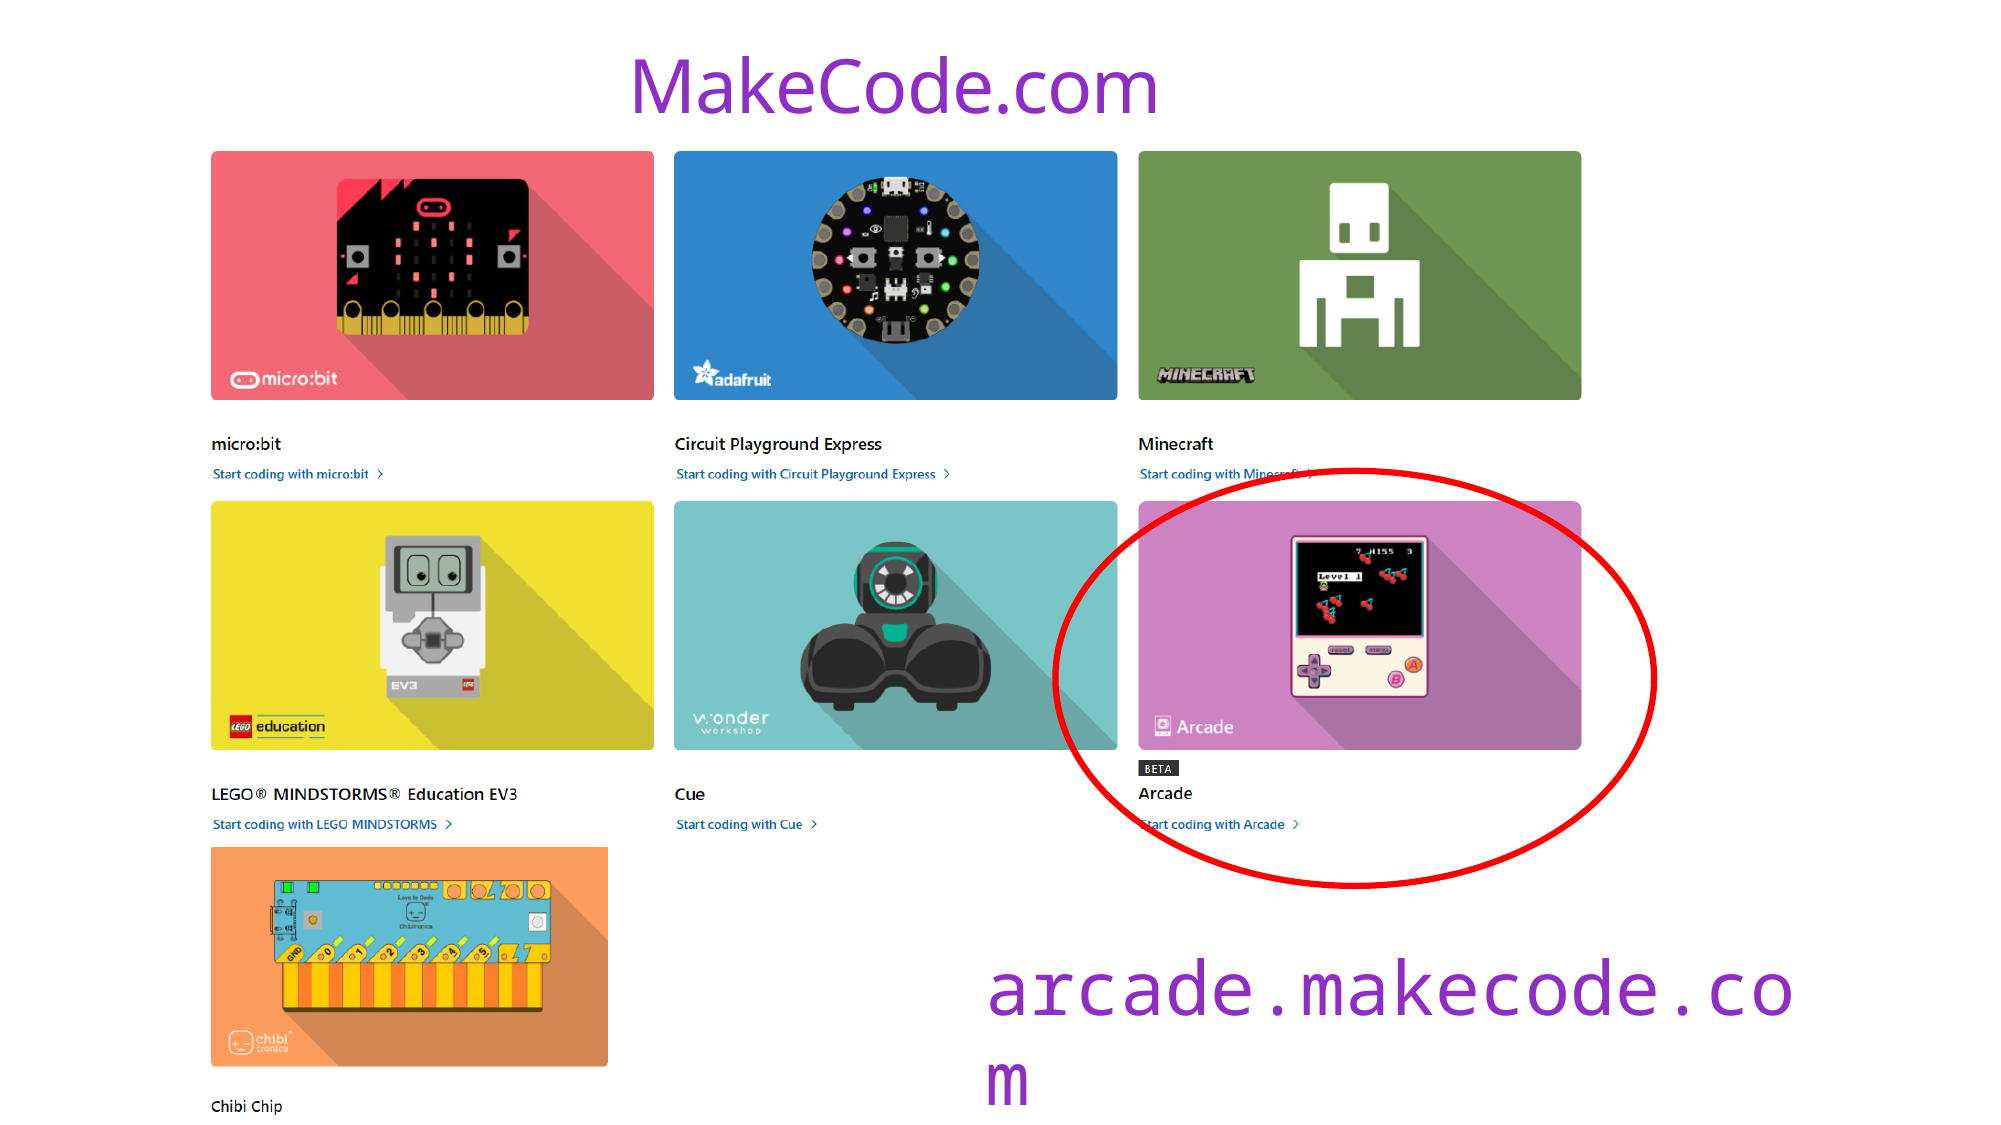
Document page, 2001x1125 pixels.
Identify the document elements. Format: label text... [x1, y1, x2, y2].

text_box arcade.makecode.com [1613, 933, 1837, 1125]
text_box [177, 138, 1613, 1125]
text_box MakeCode.com [497, 31, 1293, 136]
text_box [1613, 572, 1656, 785]
